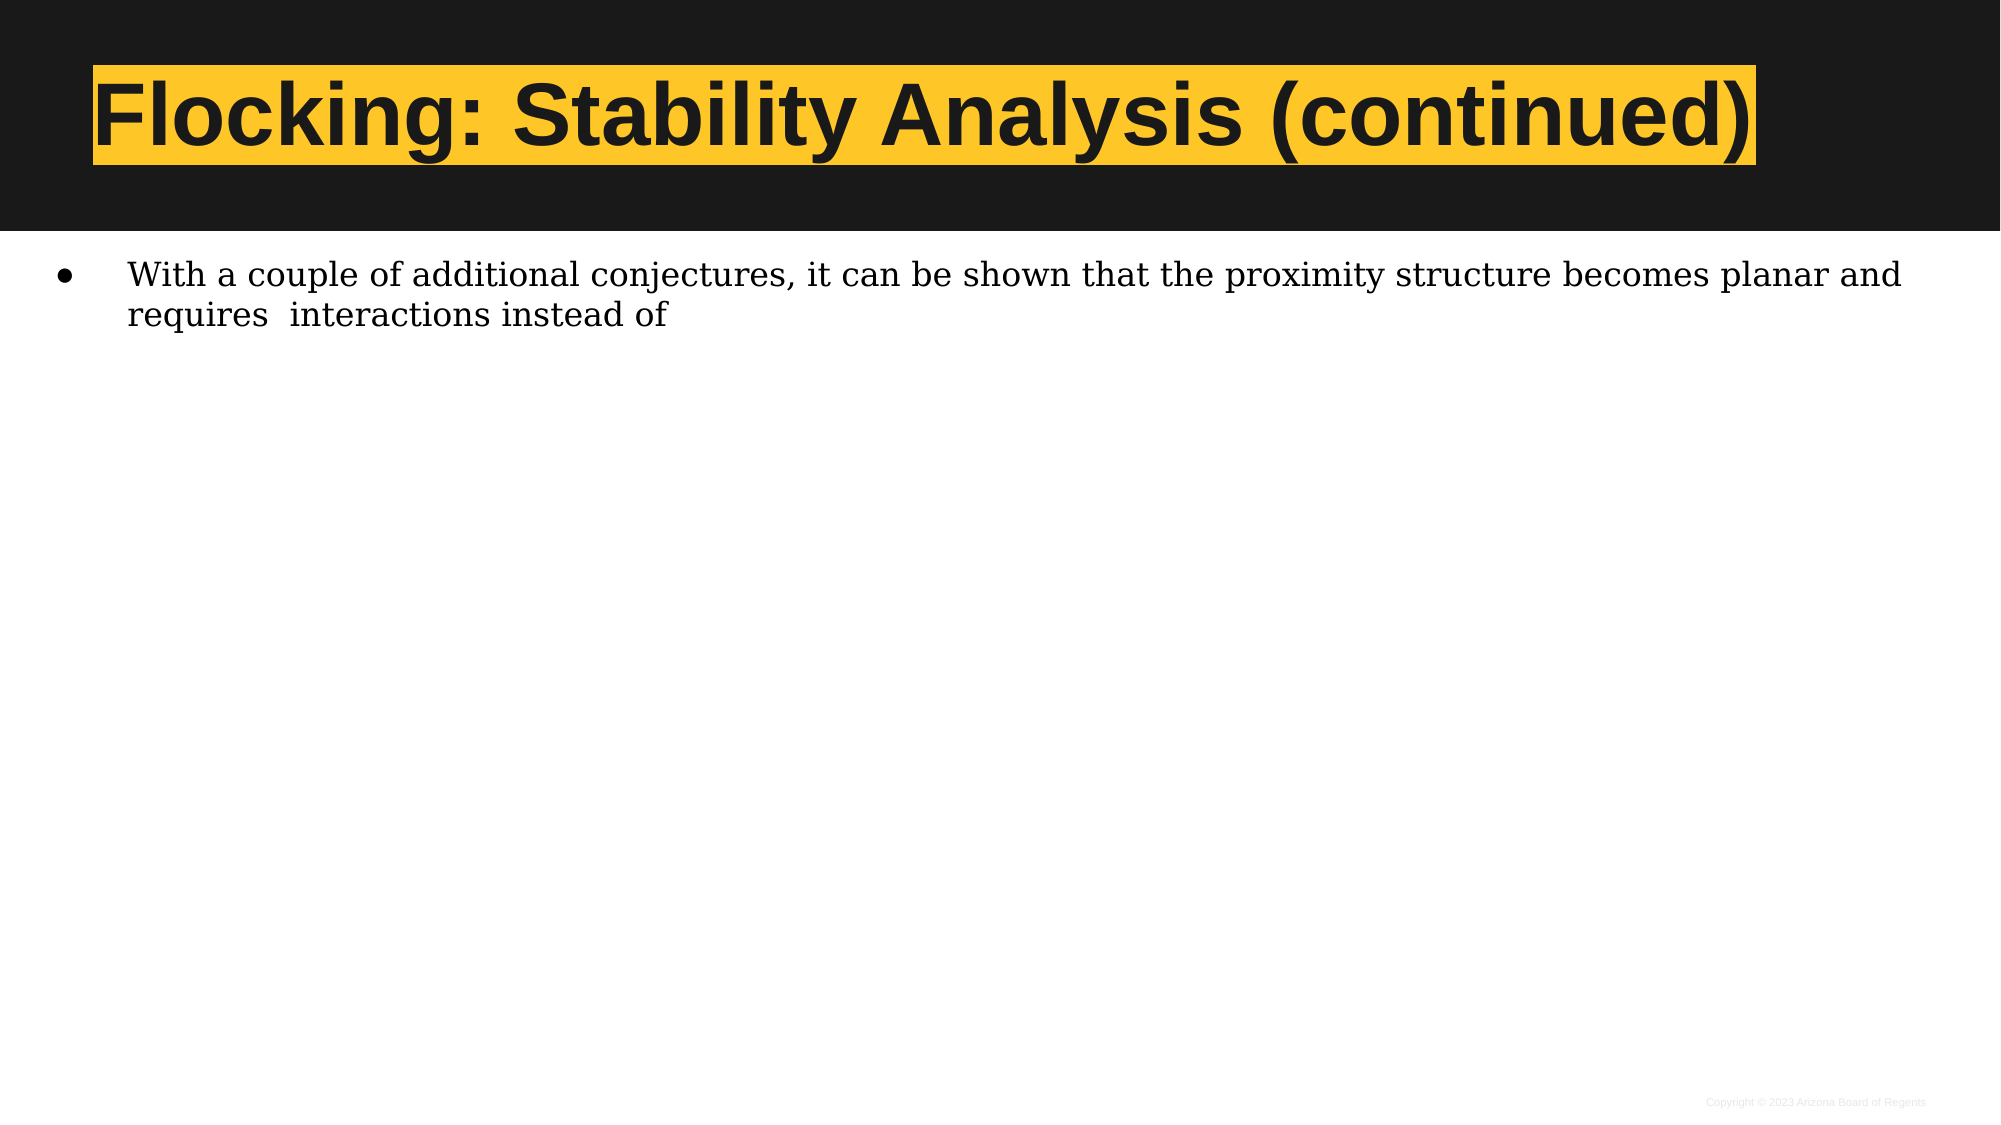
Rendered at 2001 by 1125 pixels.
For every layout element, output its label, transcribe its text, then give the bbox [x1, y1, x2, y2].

title Flocking: Stability Analysis (continued) [92, 69, 1925, 166]
